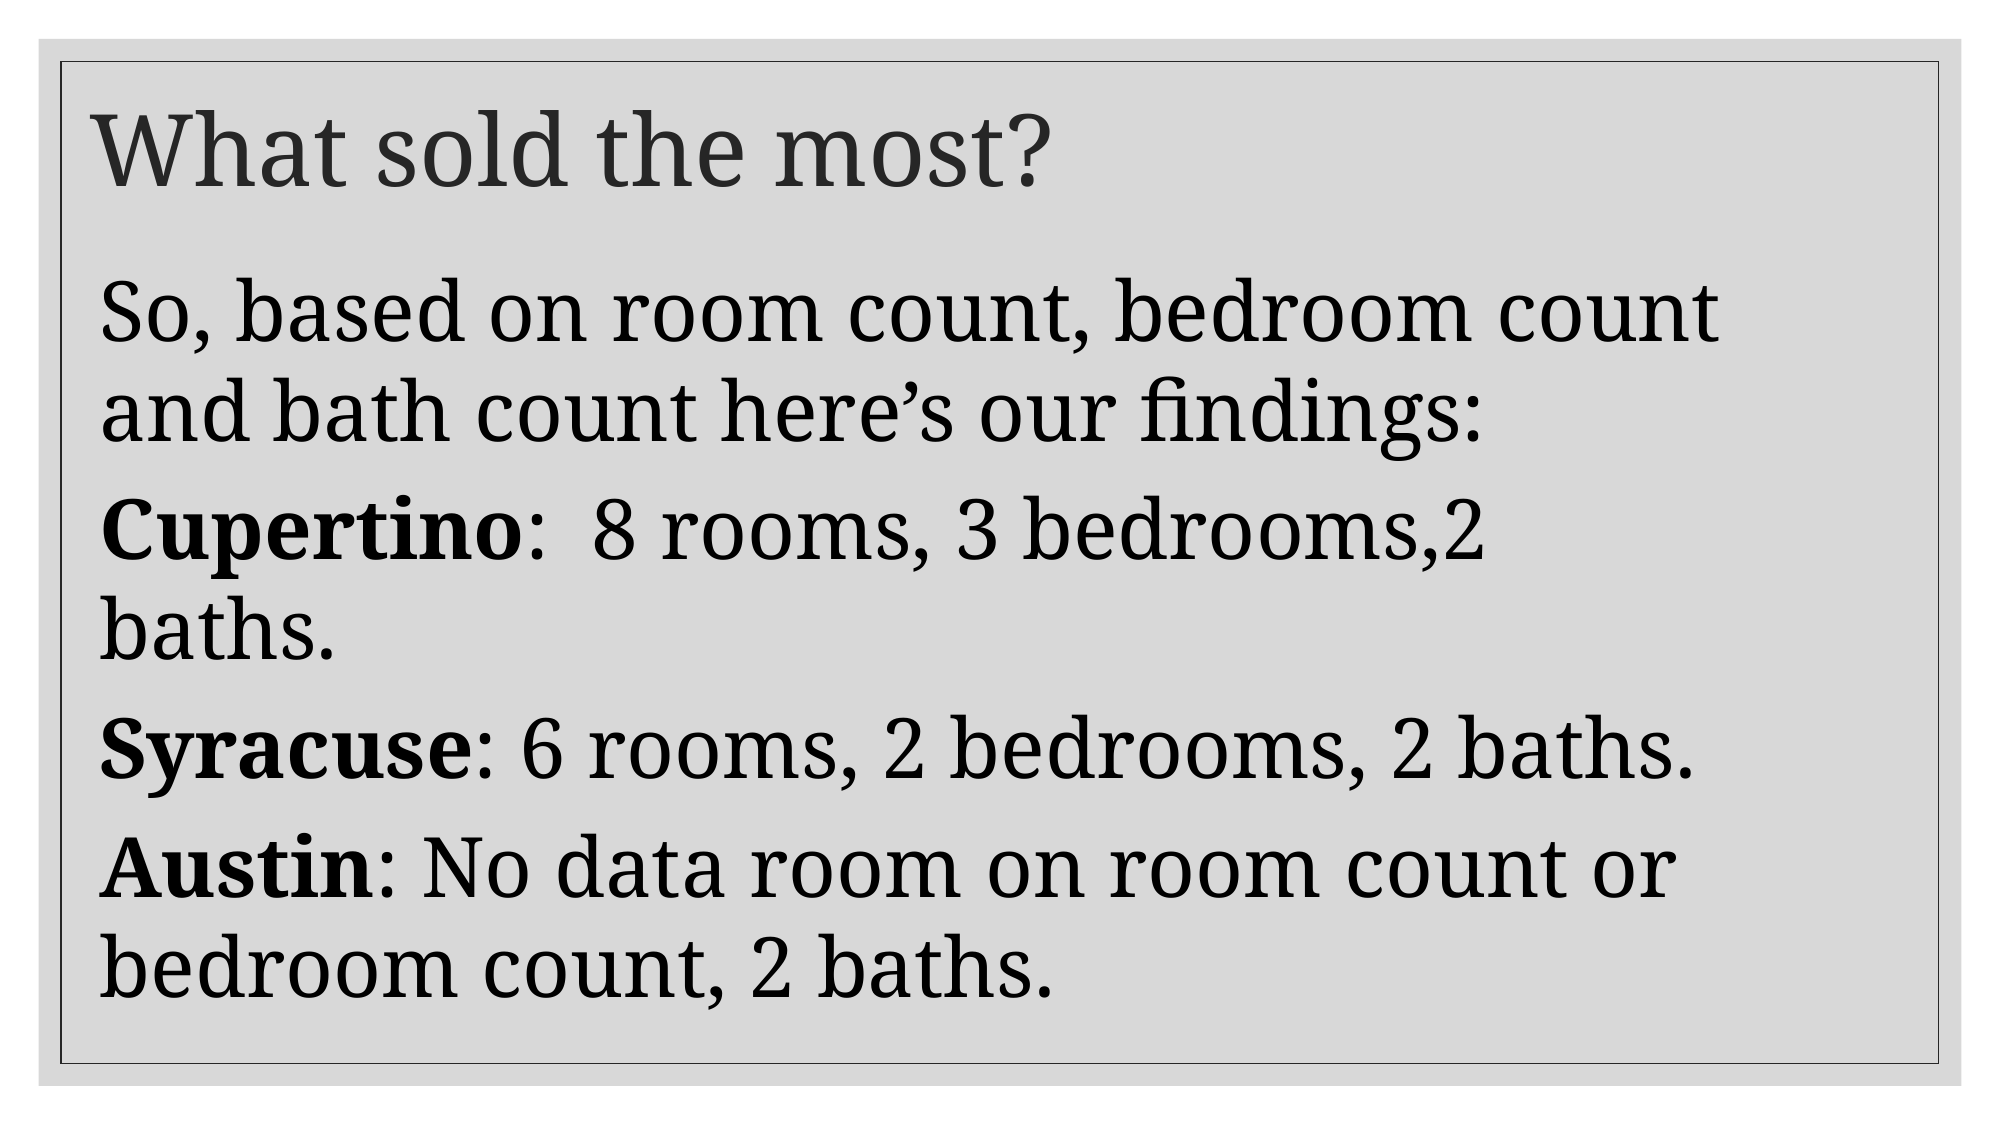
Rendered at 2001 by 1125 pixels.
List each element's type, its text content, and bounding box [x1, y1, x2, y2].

list So, based on room count, bedroom count and bath count here’s our findings: Cupertino: 8 rooms, 3 bedrooms,2 baths. Syracuse: 6 rooms, 2 bedrooms, 2 baths. Austin: No data room on room count or bedroom count, 2 baths. [84, 250, 1760, 960]
title What sold the most? [74, 80, 1683, 228]
